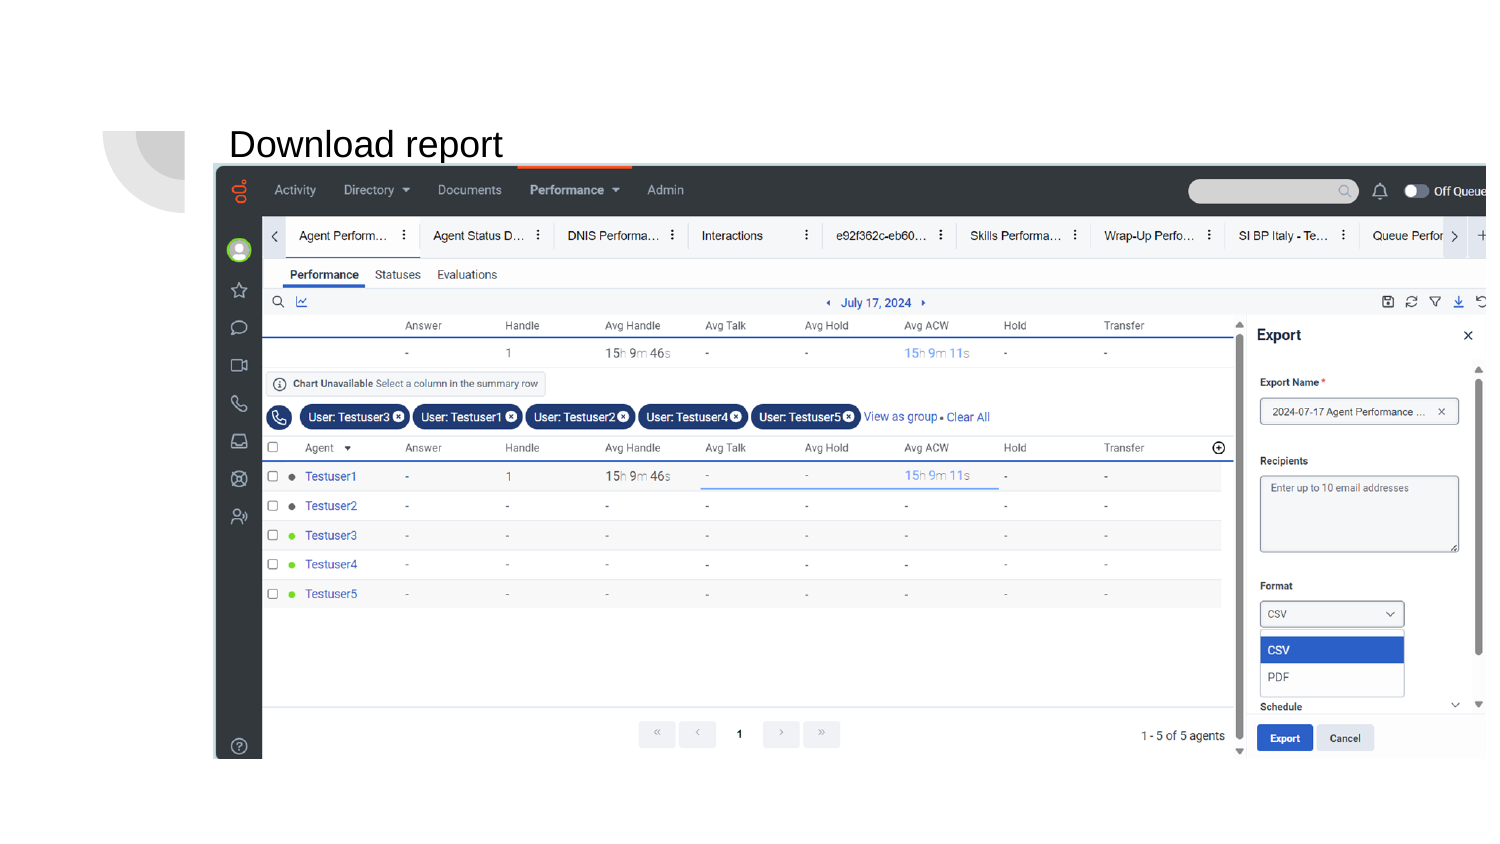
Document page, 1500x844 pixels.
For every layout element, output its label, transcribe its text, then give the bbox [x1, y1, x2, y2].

picture [213, 162, 1486, 759]
title Download report [213, 98, 1368, 162]
